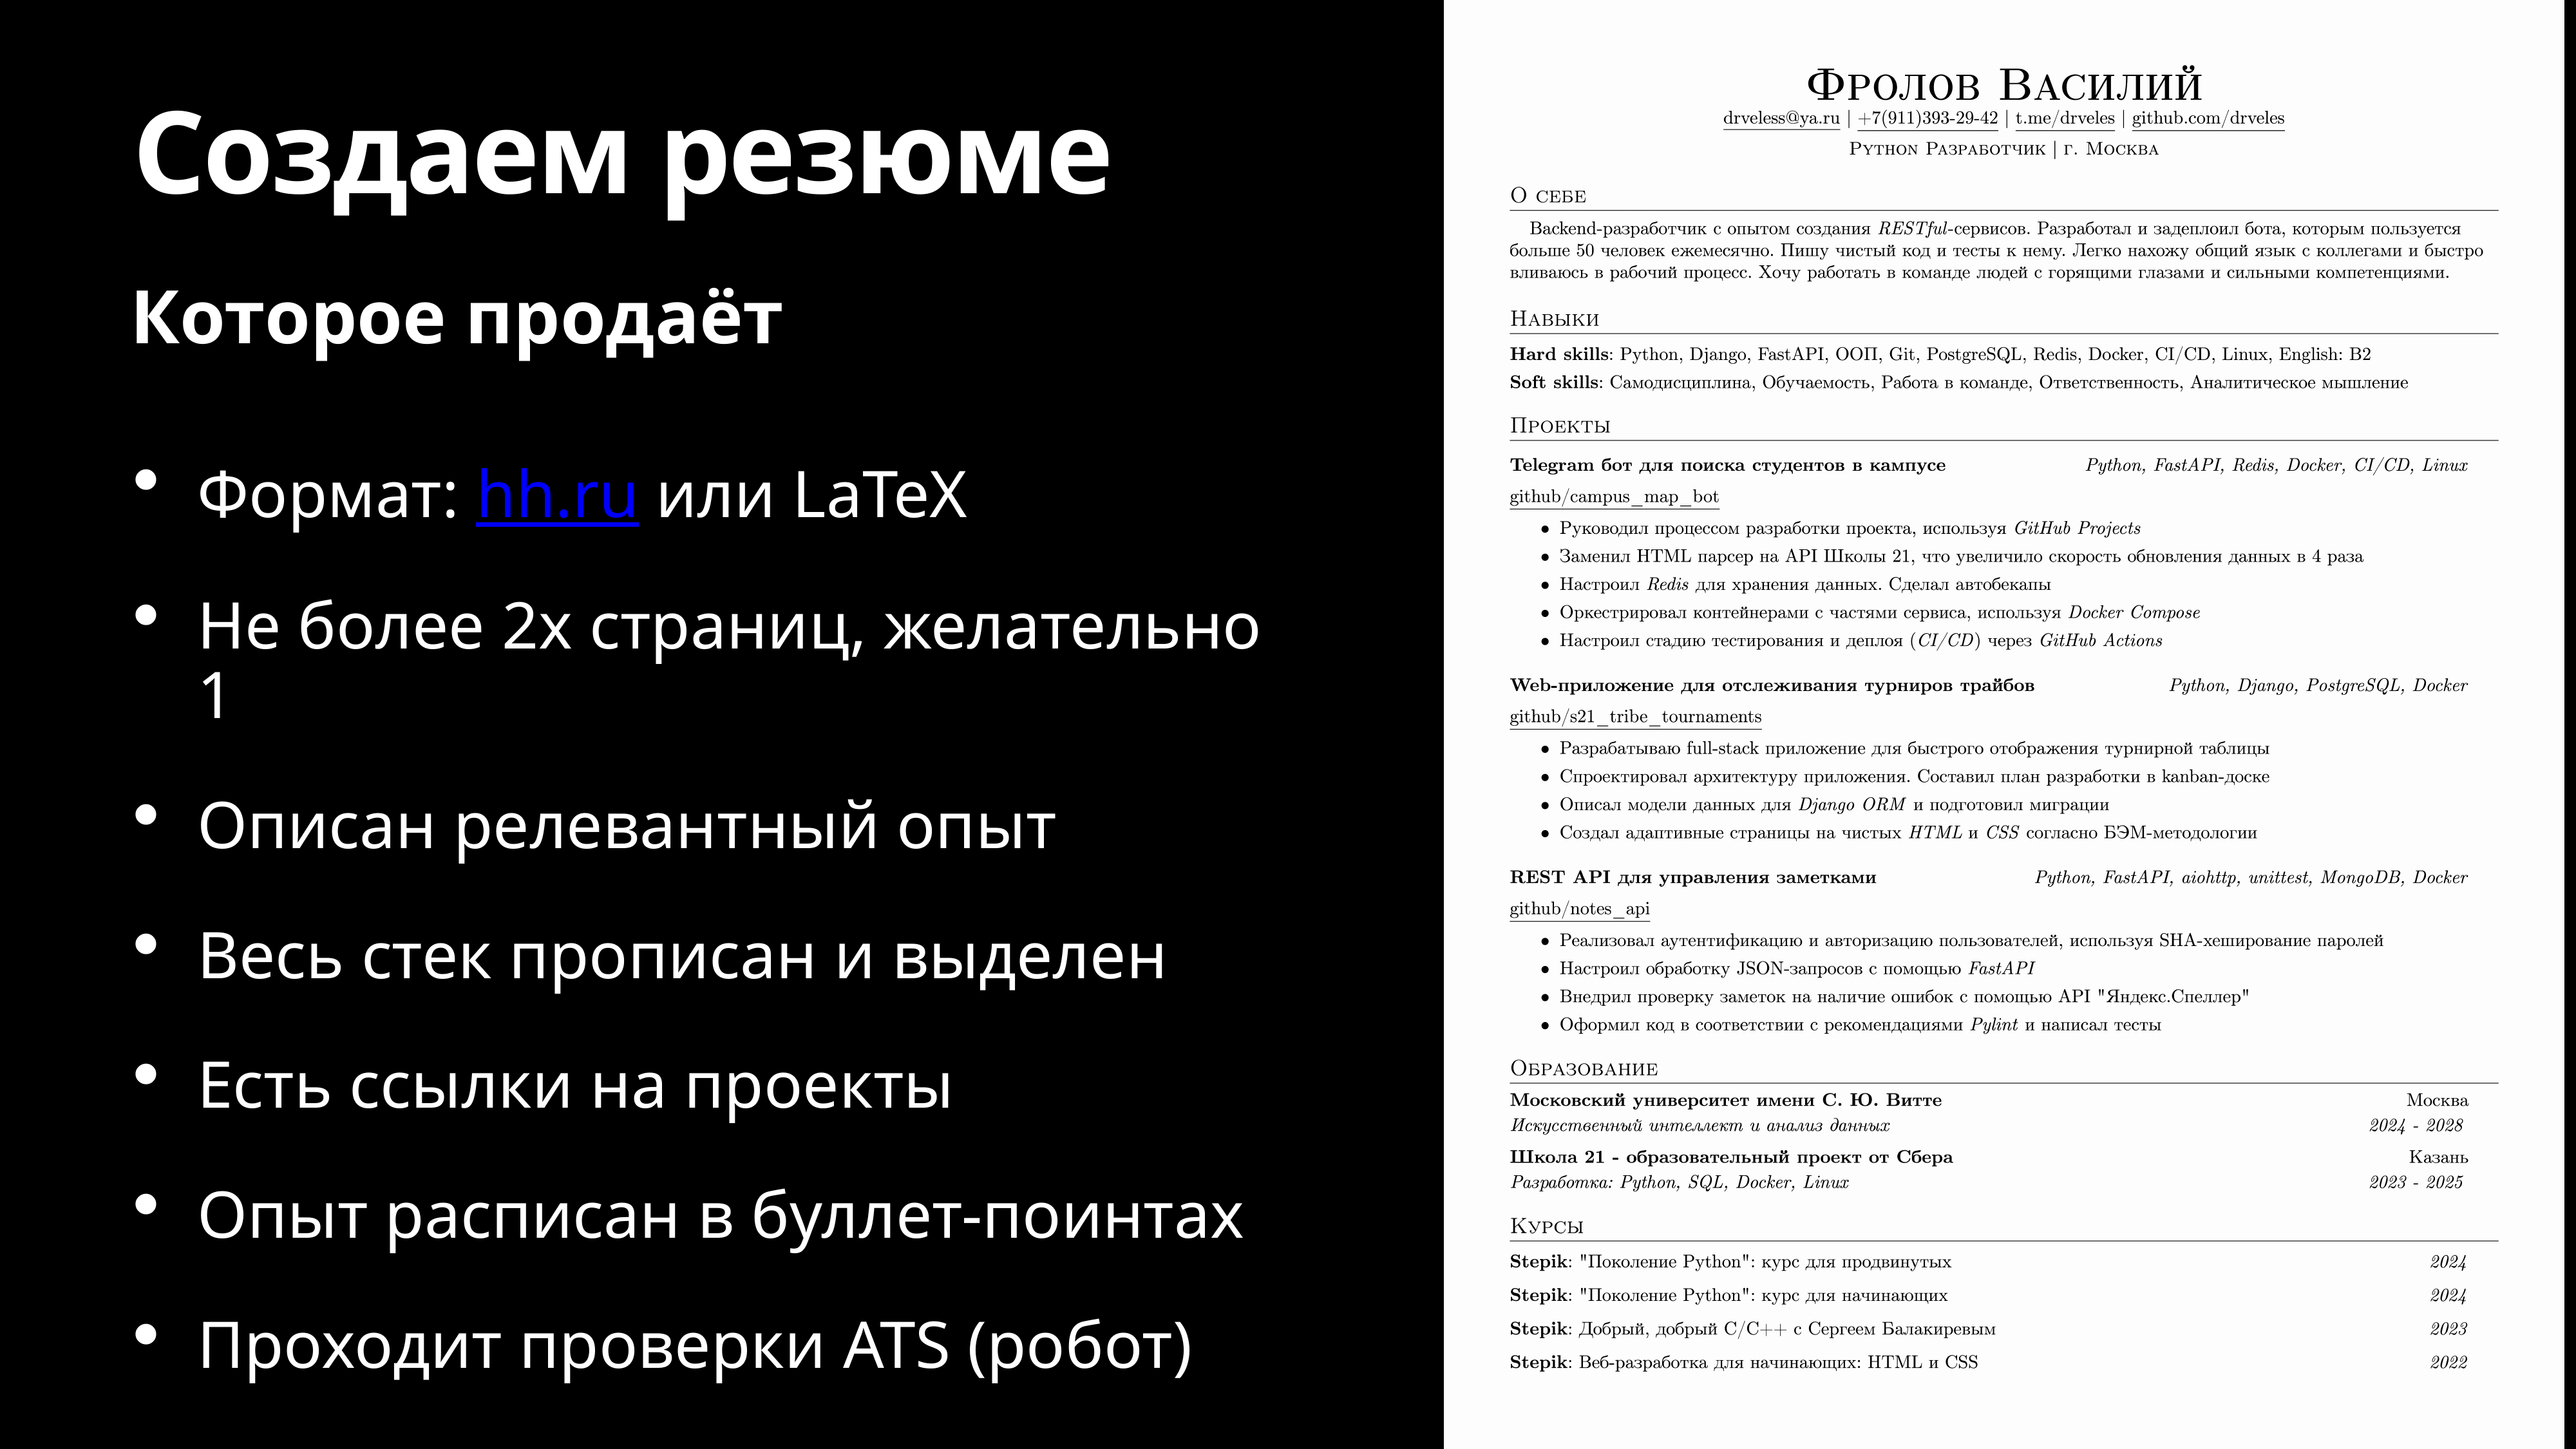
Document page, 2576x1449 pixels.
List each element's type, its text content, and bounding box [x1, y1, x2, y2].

picture [1444, 0, 2564, 1449]
title Создаем резюме [127, 100, 1296, 253]
list Формат: hh.ru или LaTeX Не более 2х страниц, желательно 1 Описан релевантный опыт Весь стек прописан и выделен Есть ссылки на проекты Опыт расписан в буллет-поинтах Проходит проверки ATS (робот) [127, 448, 1293, 1321]
list Которое продаёт [125, 264, 1294, 364]
